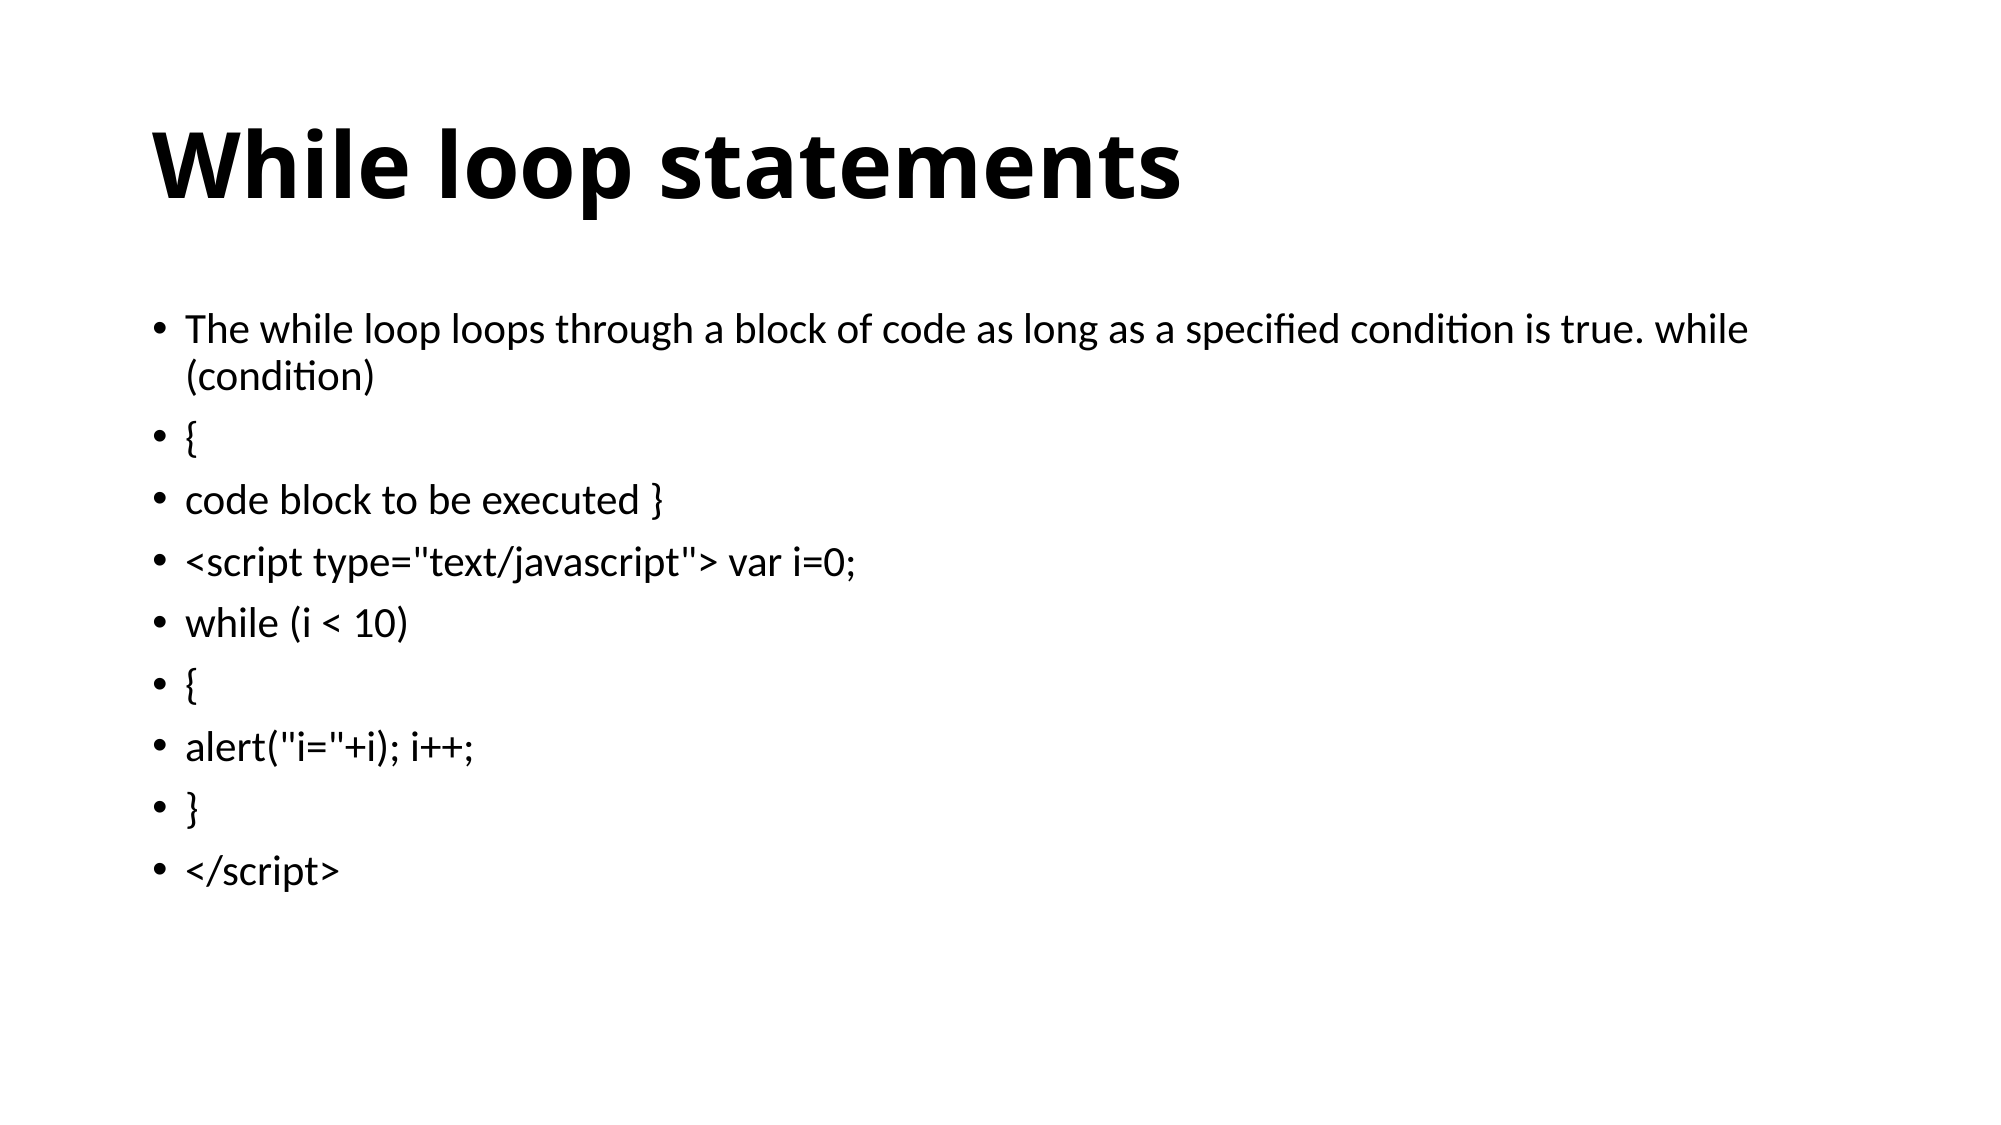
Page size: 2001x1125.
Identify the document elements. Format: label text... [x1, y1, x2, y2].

title While loop statements [137, 59, 1863, 278]
list The while loop loops through a block of code as long as a specified condition is true. while (condition) { code block to be executed } <script type="text/javascript"> var i=0; while (i < 10) { alert("i="+i); i++; } </script> [137, 299, 1863, 1014]
